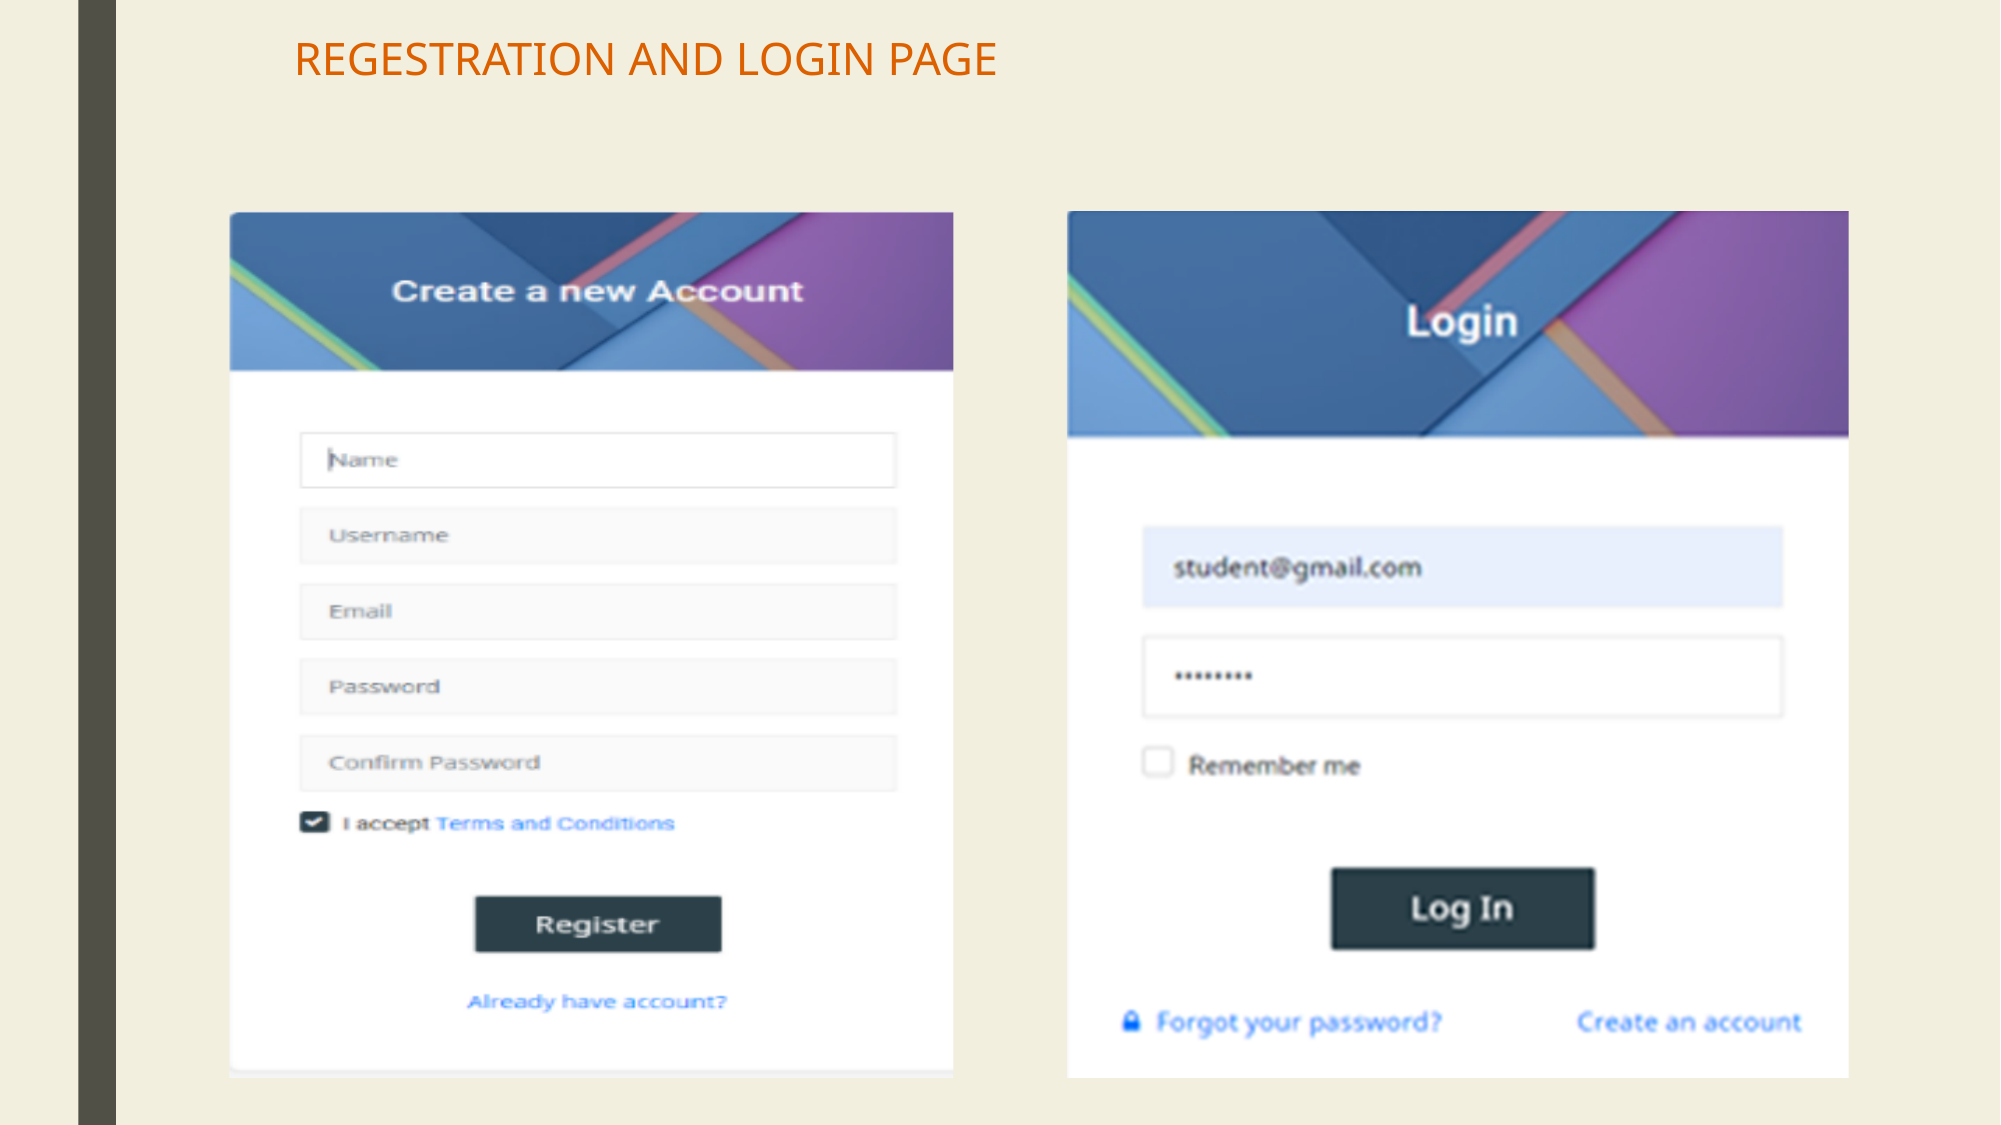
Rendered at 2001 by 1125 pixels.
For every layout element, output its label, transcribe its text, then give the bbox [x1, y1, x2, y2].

picture [1066, 211, 1850, 1078]
title REGESTRATION AND LOGIN PAGE [278, 29, 1628, 93]
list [228, 211, 954, 1078]
